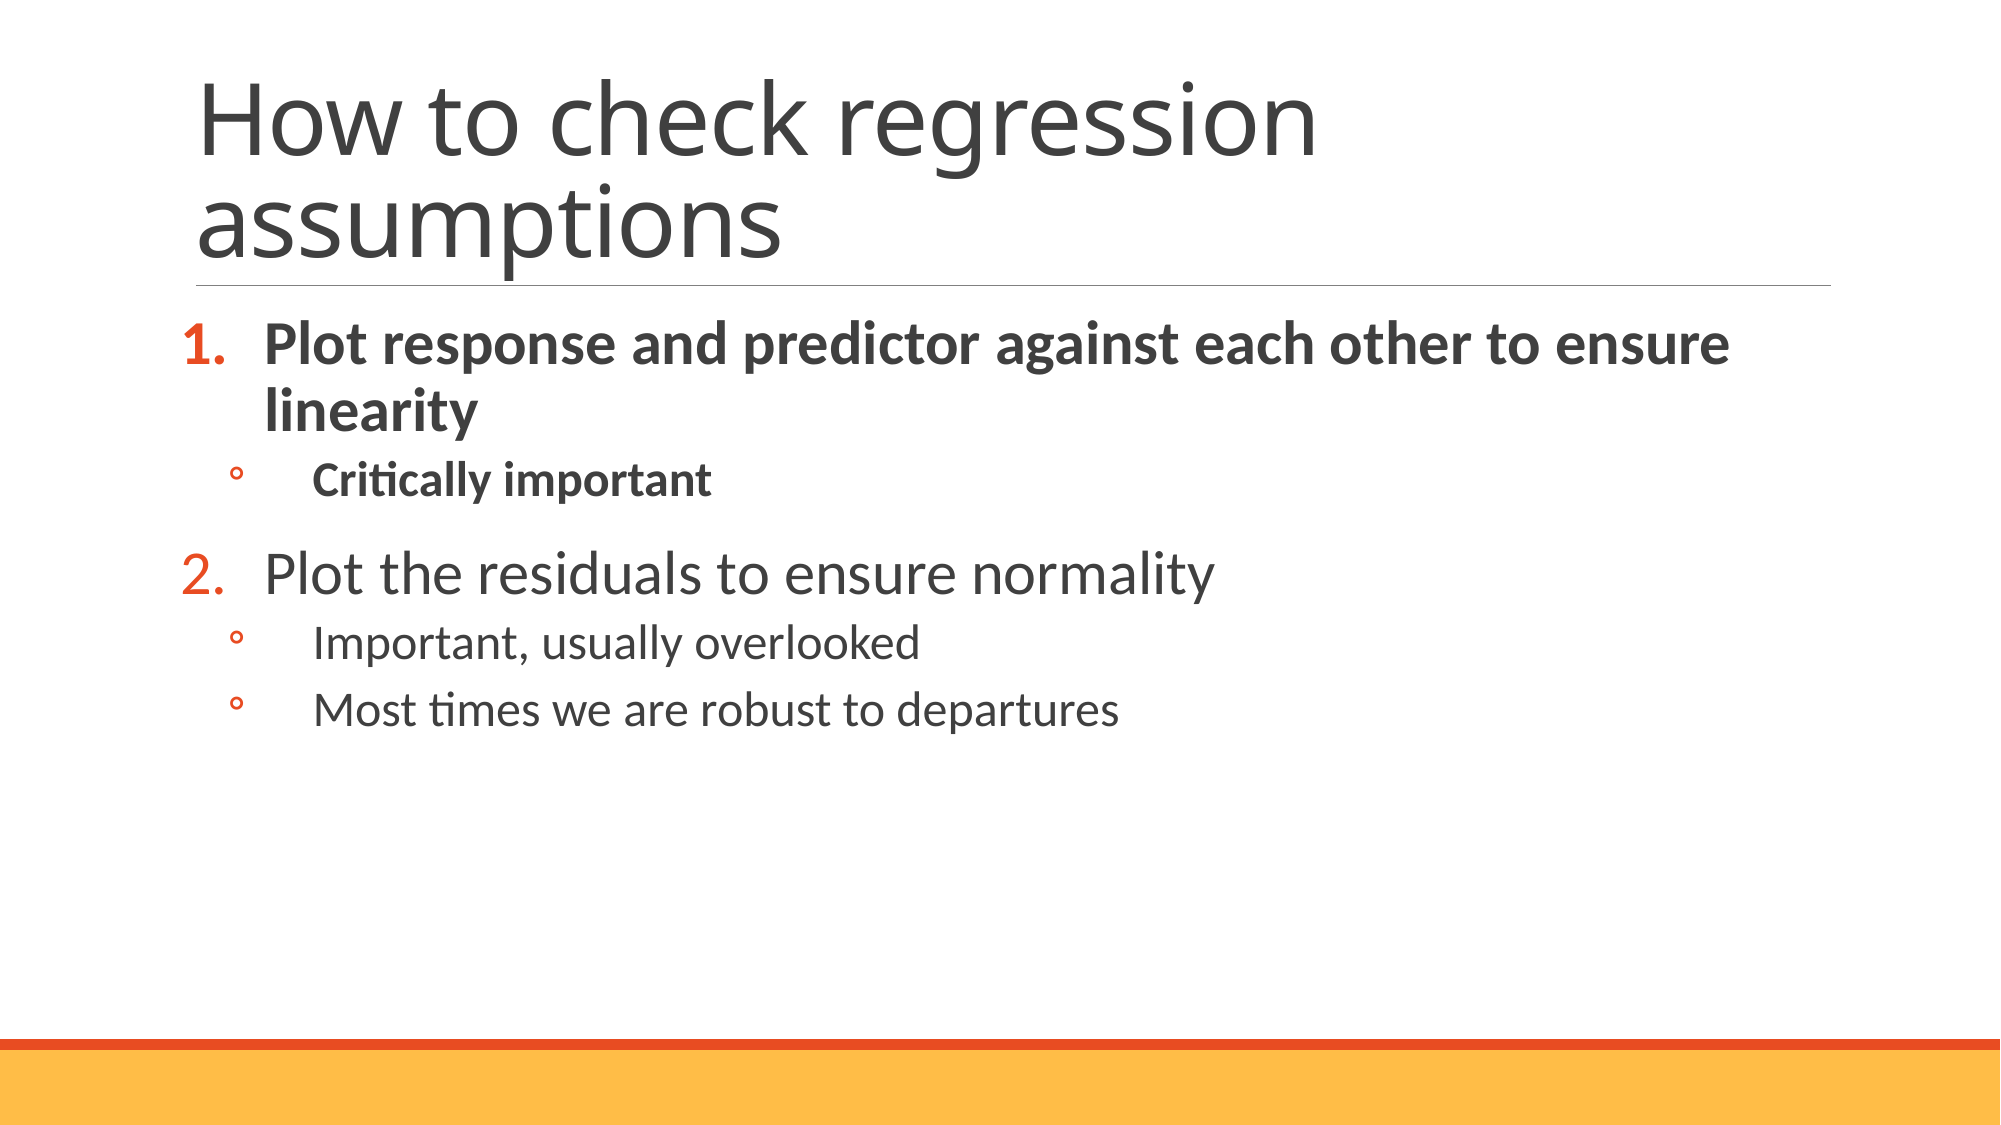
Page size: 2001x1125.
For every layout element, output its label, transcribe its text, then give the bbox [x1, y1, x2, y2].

title How to check regression assumptions [180, 47, 1830, 285]
list Plot response and predictor against each other to ensure linearity Critically important Plot the residuals to ensure normality Important, usually overlooked Most times we are robust to departures [180, 302, 1830, 963]
